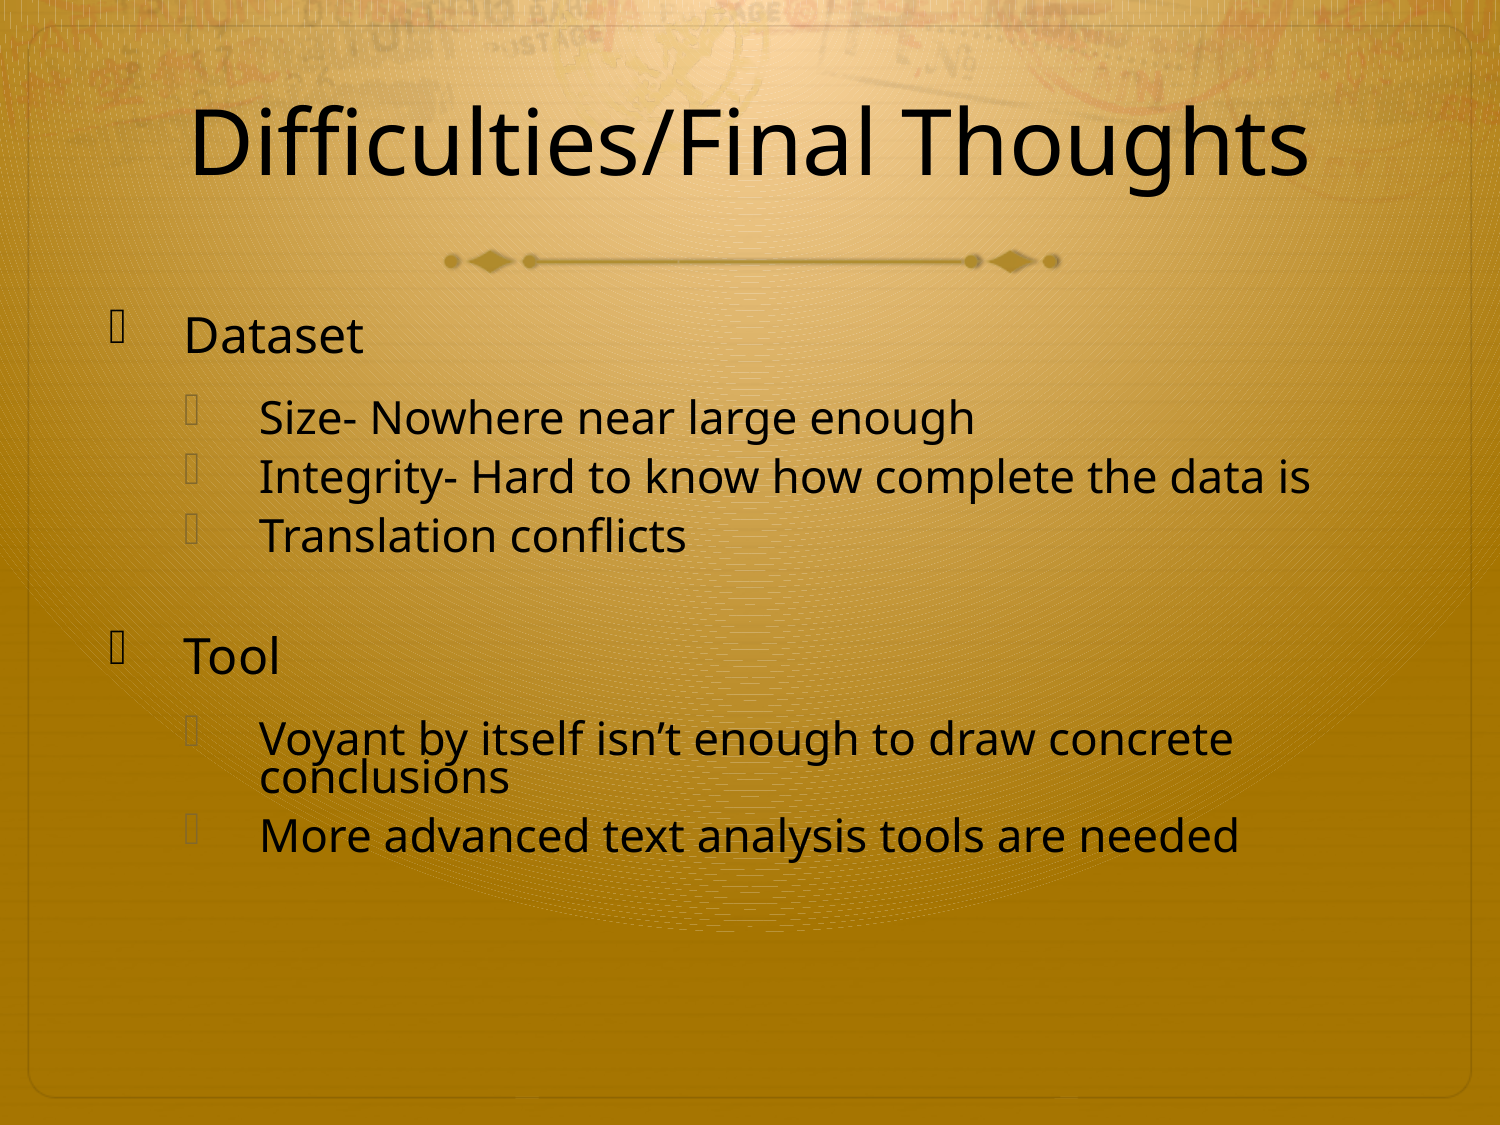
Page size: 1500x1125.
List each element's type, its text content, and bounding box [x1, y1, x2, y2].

picture [0, 0, 1500, 1125]
list Dataset Size- Nowhere near large enough Integrity- Hard to know how complete the data is Translation conflicts Tool Voyant by itself isn’t enough to draw concrete conclusions More advanced text analysis tools are needed [93, 312, 1407, 988]
title Difficulties/Final Thoughts [93, 45, 1407, 233]
